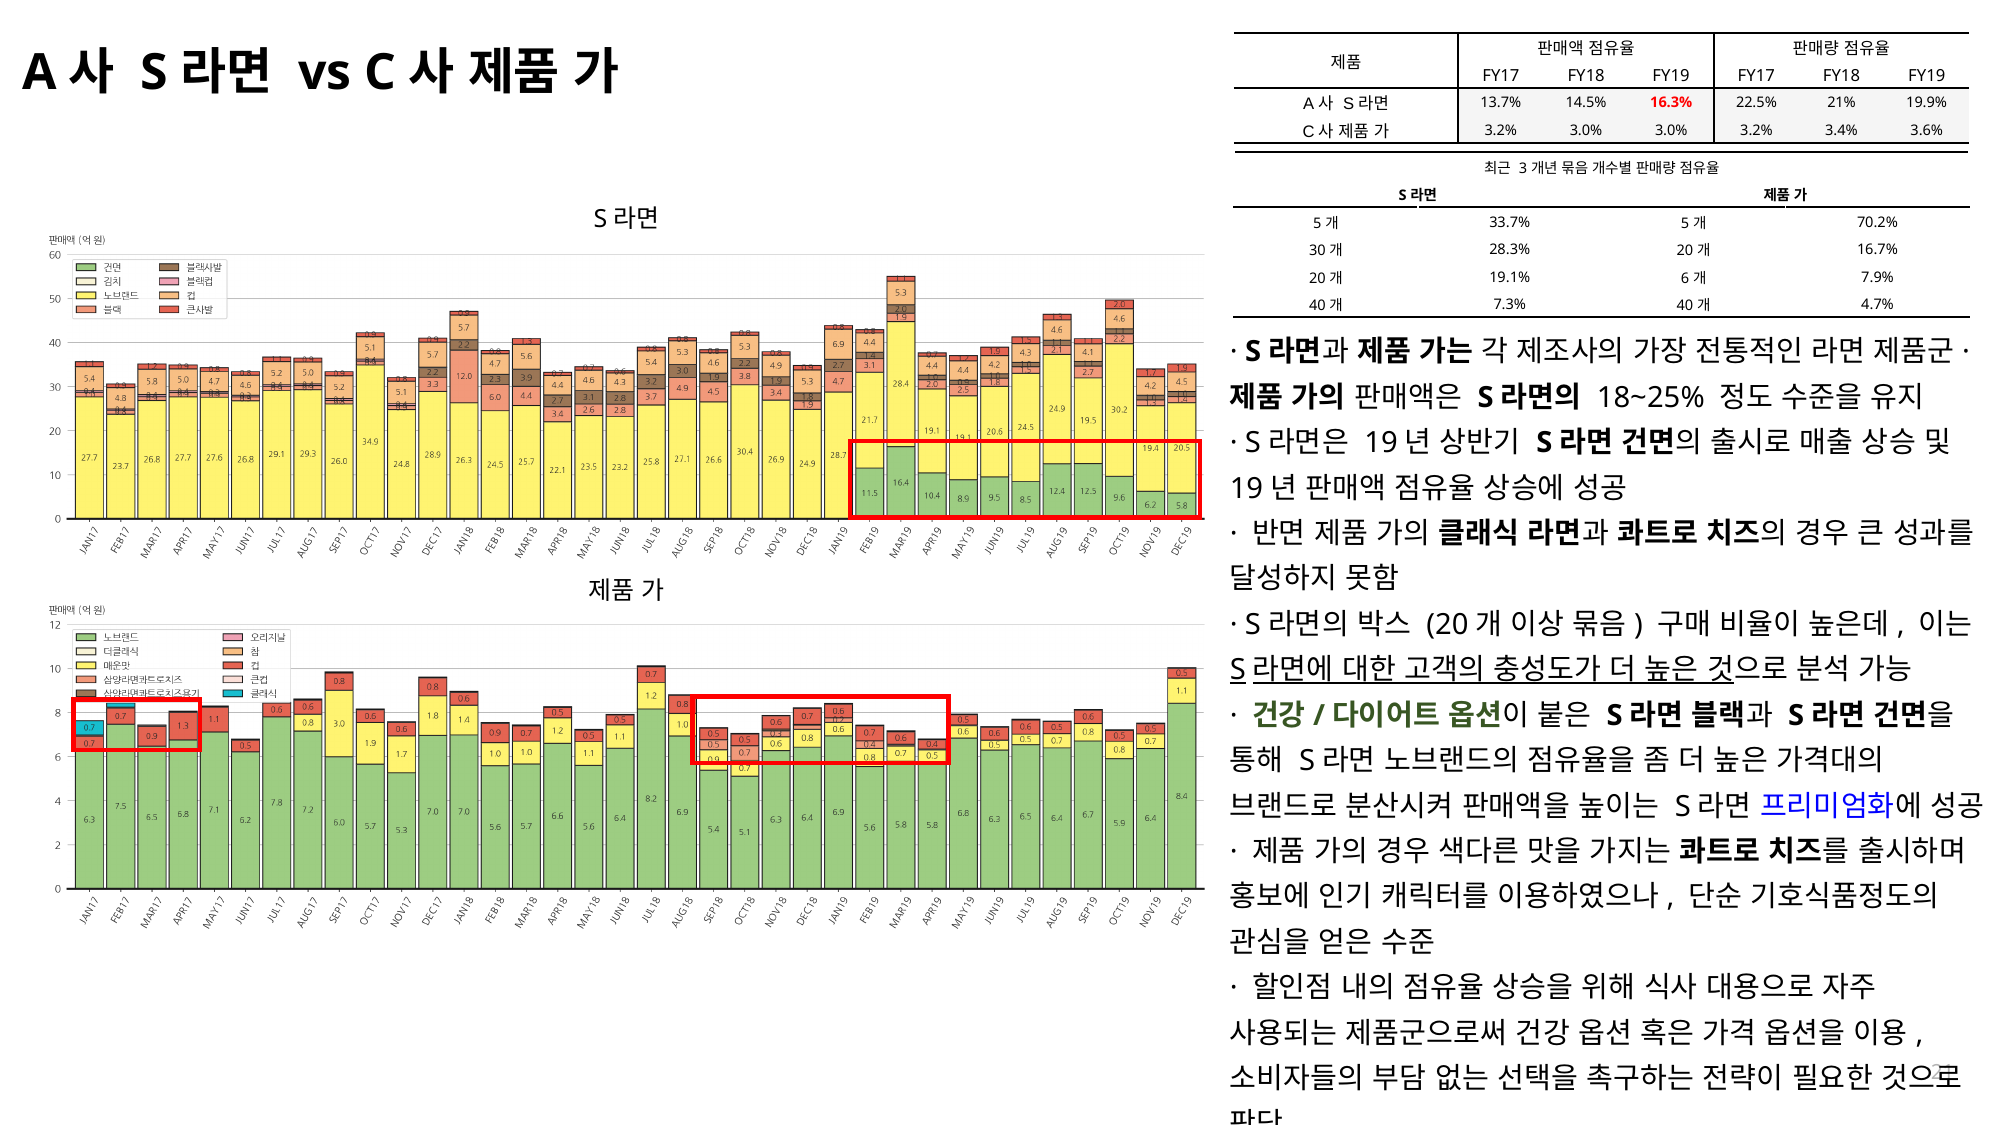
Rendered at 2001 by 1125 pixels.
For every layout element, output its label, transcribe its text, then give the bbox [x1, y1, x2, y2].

table_cell 16.3% [1629, 89, 1713, 115]
table_cell 16.7% [1786, 236, 1968, 261]
table_cell 3.6% [1884, 115, 1969, 142]
table_cell C사 제품 가 [1234, 115, 1457, 142]
table_cell 33.7% [1419, 208, 1601, 234]
table_cell 28.3% [1419, 236, 1601, 261]
table_header 제품 [1234, 34, 1457, 87]
table_cell 7.3% [1419, 291, 1601, 316]
table_cell 19.9% [1884, 89, 1969, 115]
table_header 판매량 점유율 [1715, 34, 1969, 60]
table_cell 6개 [1603, 263, 1785, 289]
table_cell 19.1% [1419, 263, 1601, 289]
table_cell 5개 [1235, 208, 1417, 234]
table_header 최근 3개년 묶음 개수별 판매량 점유율 [1235, 153, 1968, 180]
table_cell 40개 [1235, 291, 1417, 316]
table_cell 13.7% [1459, 89, 1543, 115]
table_cell FY17 [1715, 60, 1799, 87]
table_cell 14.5% [1543, 89, 1629, 115]
table_cell S라면 [1235, 180, 1601, 206]
table_cell 20개 [1235, 263, 1417, 289]
table_cell 4.7% [1786, 291, 1968, 316]
text_box A사 S라면 vs C사 제품 가 [7, 32, 635, 108]
table_cell 70.2% [1786, 208, 1968, 234]
table_cell 3.2% [1459, 115, 1543, 142]
table_cell 40개 [1603, 291, 1785, 316]
table_cell 제품 가 [1603, 180, 1968, 206]
table_cell A사 S라면 [1234, 89, 1457, 115]
table_cell FY18 [1799, 60, 1884, 87]
table_cell 21% [1799, 89, 1884, 115]
table_cell 5개 [1603, 208, 1785, 234]
table_cell 20개 [1603, 236, 1785, 261]
table_cell 22.5% [1715, 89, 1799, 115]
table_header 판매액 점유율 [1459, 34, 1713, 60]
table_cell 7.9% [1786, 263, 1968, 289]
table_cell FY19 [1884, 60, 1969, 87]
text_box · S라면과 제품 가는 각 제조사의 가장 전통적인 라면 제품군· 제품 가의 판매액은 S라면의 18~25% 정도 수준을 유지 · S라면은 19년 상반기 S라면 건면의 출시로 매출 상승 및 19년 판매액 점유율 상승에 성공 · 반면 제품 가의 클래식 라면과 콰트로 치즈의 경우 큰 성과를 달성하지 못함 · S라면의 박스 (20개 이상 묶음) 구매 비율이 높은데, 이는 S라면에 대한 고객의 충성도가 더 높은 것으로 분석 가능 · 건강/다이어트 옵션이 붙은 S라면 블랙과 S라면 건면을 통해 S라면 노브랜드의 점유율을 좀 더 높은 가격대의 브랜드로 분산시켜 판매액을 높이는 S라면 프리미엄화에 성공 · 제품 가의 경우 색다른 맛을 가지는 콰트로 치즈를 출시하며 홍보에 인기 캐릭터를 이용하였으나, 단순 기호식품정도의 관심을 얻은 수준 · 할인점 내의 점유율 상승을 위해 식사 대용으로 자주 사용되는 제품군으로써 건강 옵션 혹은 가격 옵션을 이용, 소비자들의 부담 없는 선택을 촉구하는 전략이 필요한 것으로 판단 [1215, 314, 2000, 1125]
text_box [48, 195, 1205, 930]
table_cell FY18 [1543, 60, 1629, 87]
table_cell 3.4% [1799, 115, 1884, 142]
table_cell 3.0% [1543, 115, 1629, 142]
table_cell 3.0% [1629, 115, 1713, 142]
table_cell 30개 [1235, 236, 1417, 261]
table_cell FY17 [1459, 60, 1543, 87]
table_cell FY19 [1629, 60, 1713, 87]
table_cell 3.2% [1715, 115, 1799, 142]
